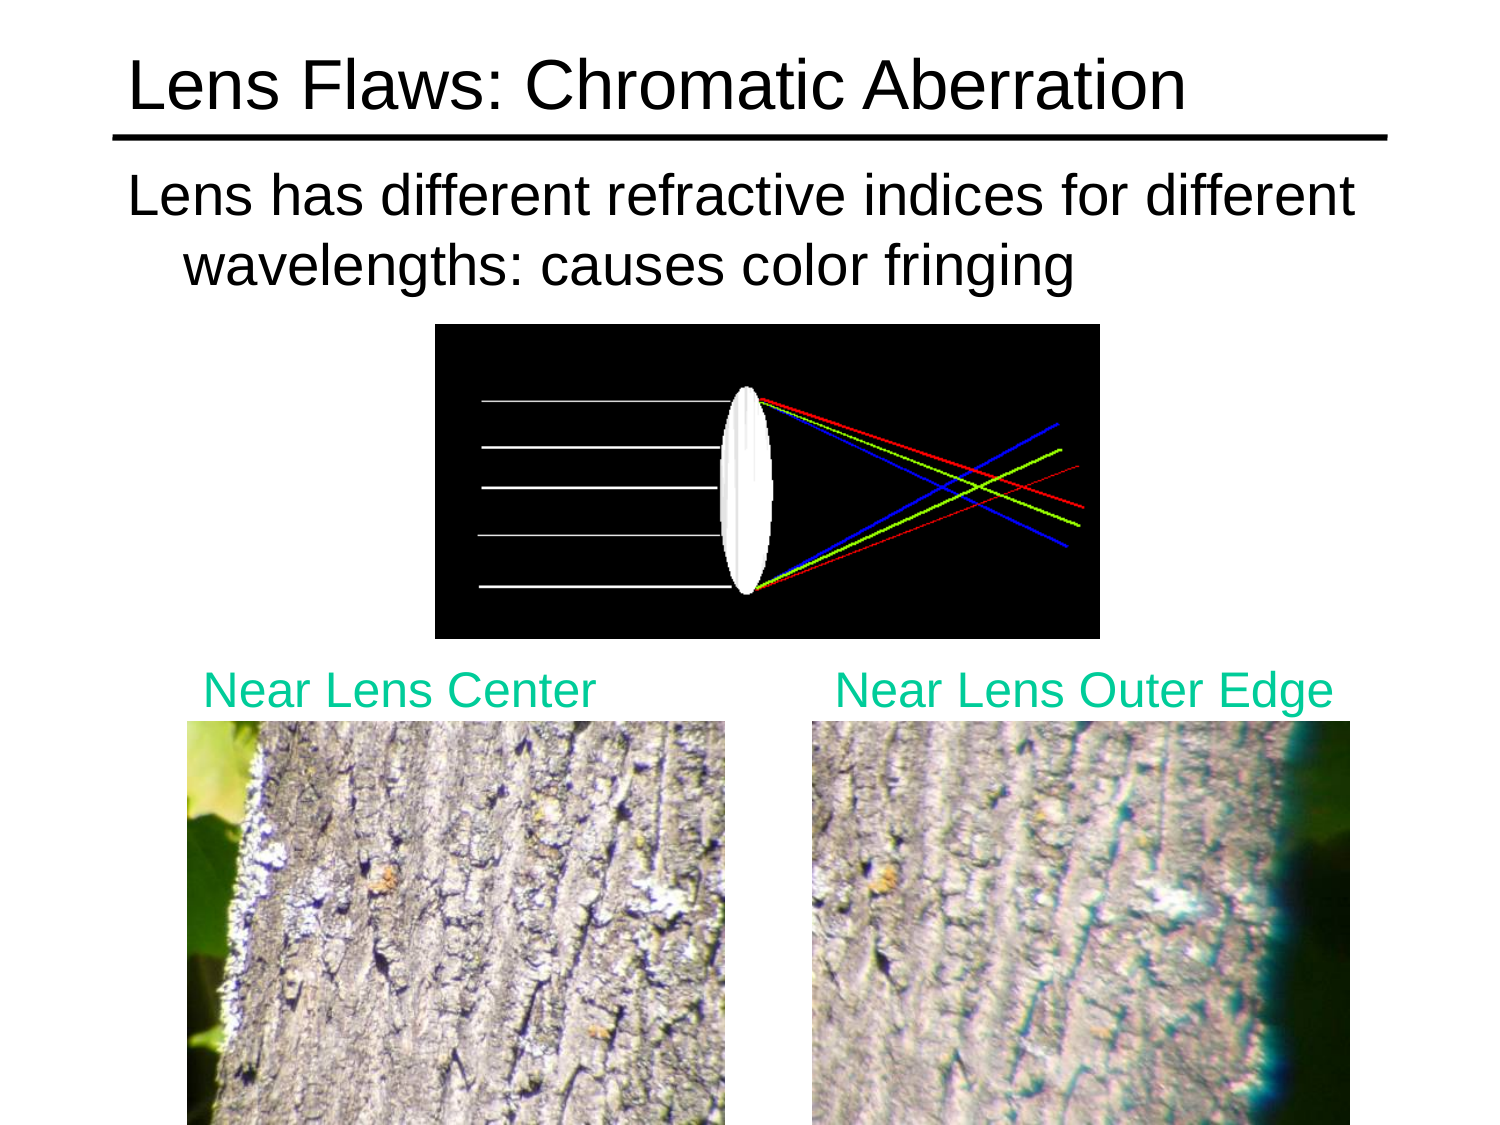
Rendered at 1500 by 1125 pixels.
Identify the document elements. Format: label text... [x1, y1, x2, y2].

text_box Near Lens Outer Edge [819, 649, 1350, 721]
list Lens has different refractive indices for different wavelengths: causes color fringing [112, 149, 1500, 1013]
picture [187, 721, 726, 1125]
text_box Near Lens Center [187, 649, 613, 721]
picture [812, 721, 1351, 1125]
title Lens Flaws: Chromatic Aberration [112, 12, 1388, 149]
picture [435, 324, 1101, 639]
